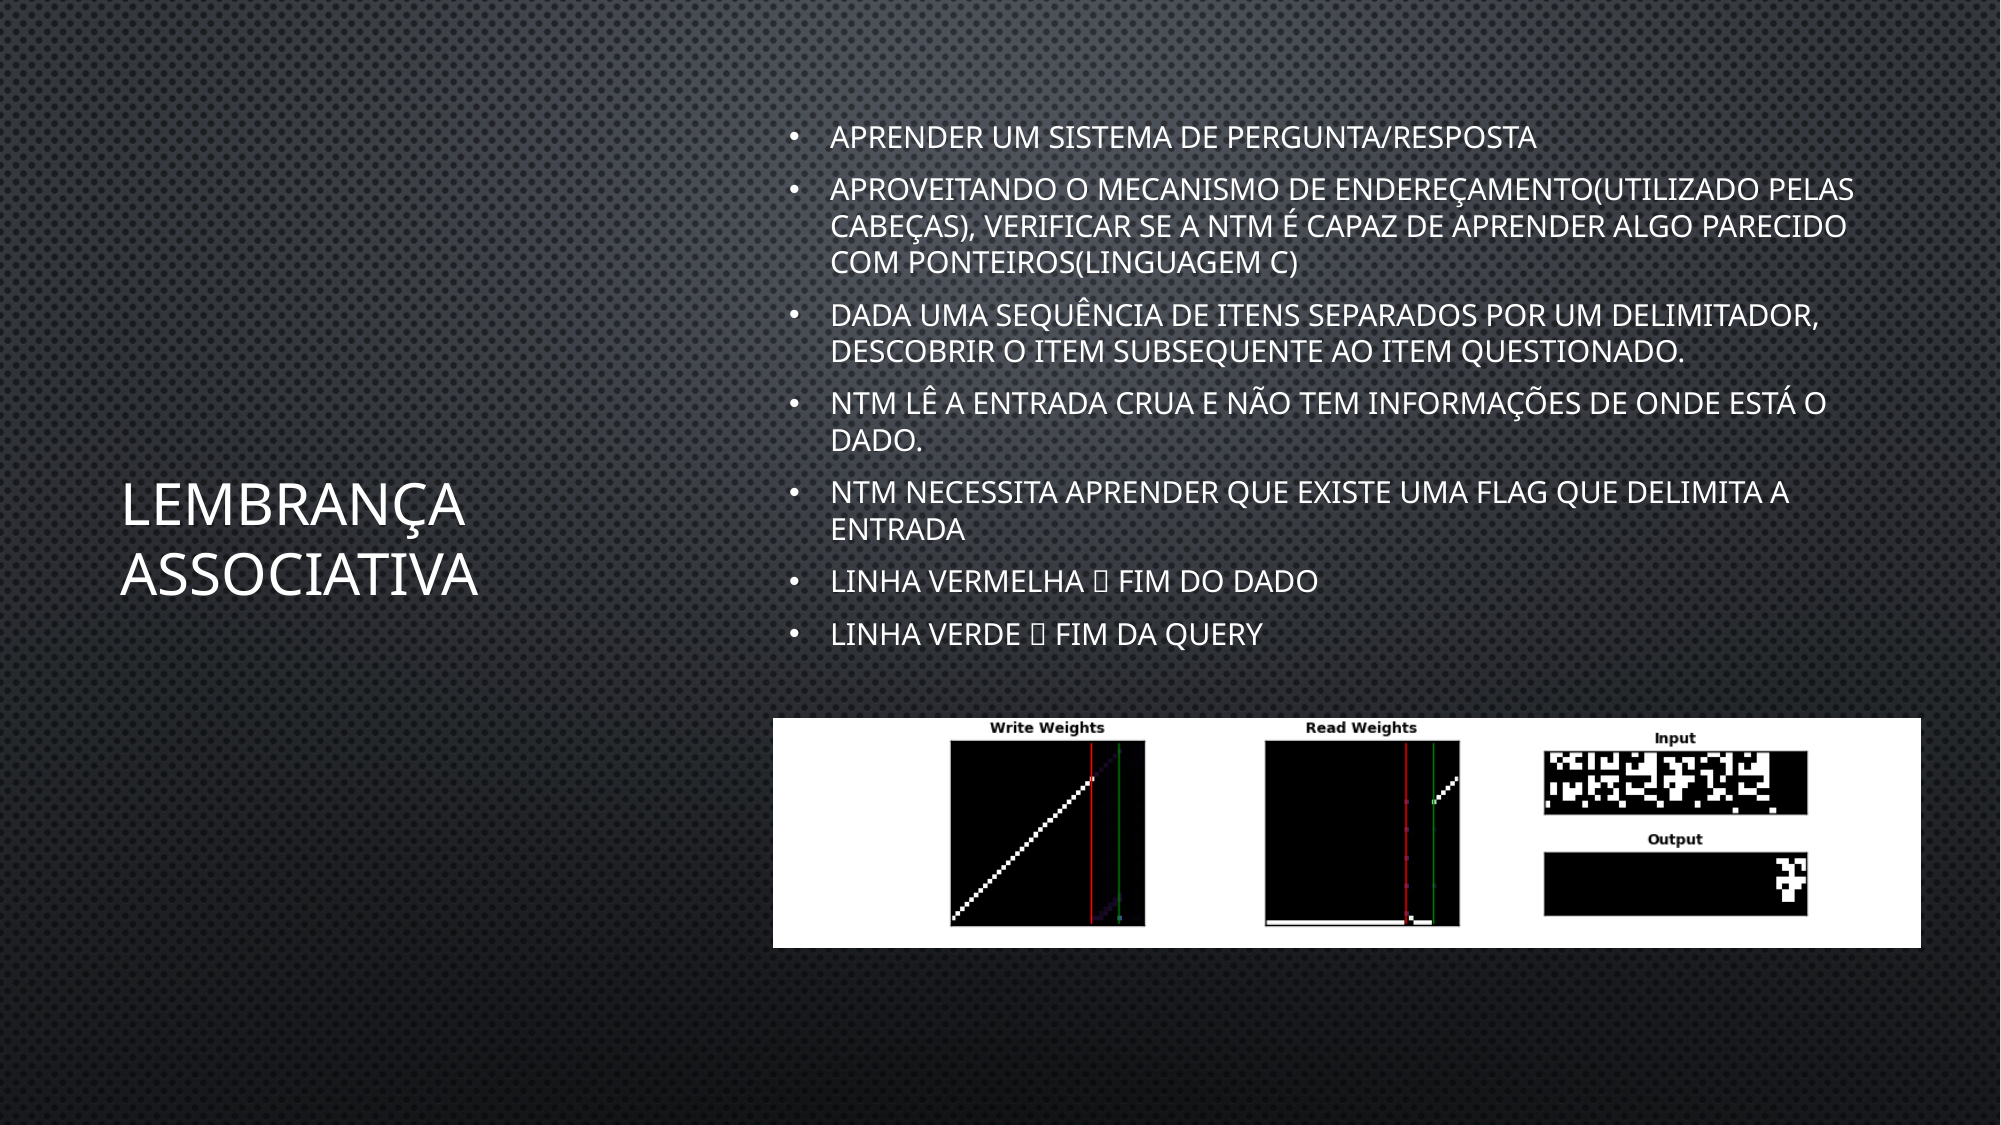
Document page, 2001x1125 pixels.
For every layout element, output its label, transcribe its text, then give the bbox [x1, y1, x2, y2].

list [773, 717, 1922, 948]
text_box [0, 0, 2000, 1125]
title Lembrança Associativa [105, 109, 669, 966]
list Aprender um sistema de Pergunta/Resposta Aproveitando o mecanismo de Endereçamento(utilizado pelas cabeças), verificar se a NTM é capaz de aprender algo parecido com Ponteiros(linguagem C) Dada uma sequência de itens separados por um delimitador, descobrir o item subsequente ao item questionado. NTM lÊ a entrada crua e não tem informações de onde está o dado. NTM necessita aprender que existe uma flag que delimita a entrada Linha Vermelha  fim do dado Linha Verde  fim da query [774, 109, 1895, 660]
